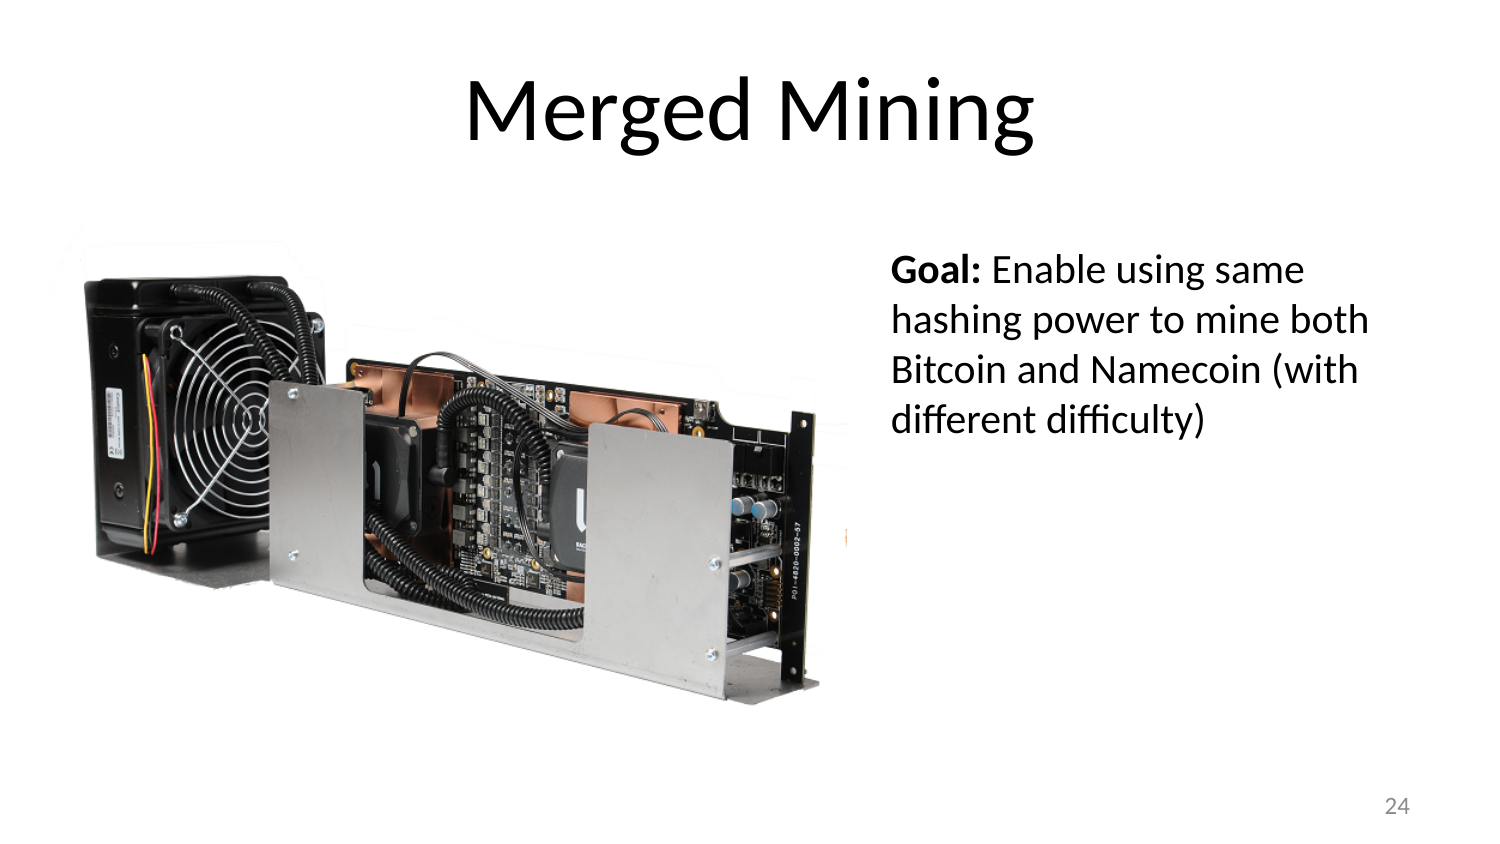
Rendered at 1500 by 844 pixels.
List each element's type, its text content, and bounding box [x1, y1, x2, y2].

title Merged Mining [75, 33, 1425, 175]
slide_number 23 [1074, 782, 1425, 827]
picture [46, 221, 847, 739]
text_box Goal: Enable using same hashing power to mine both Bitcoin and Namecoin (with different difficulty) [876, 234, 1395, 450]
